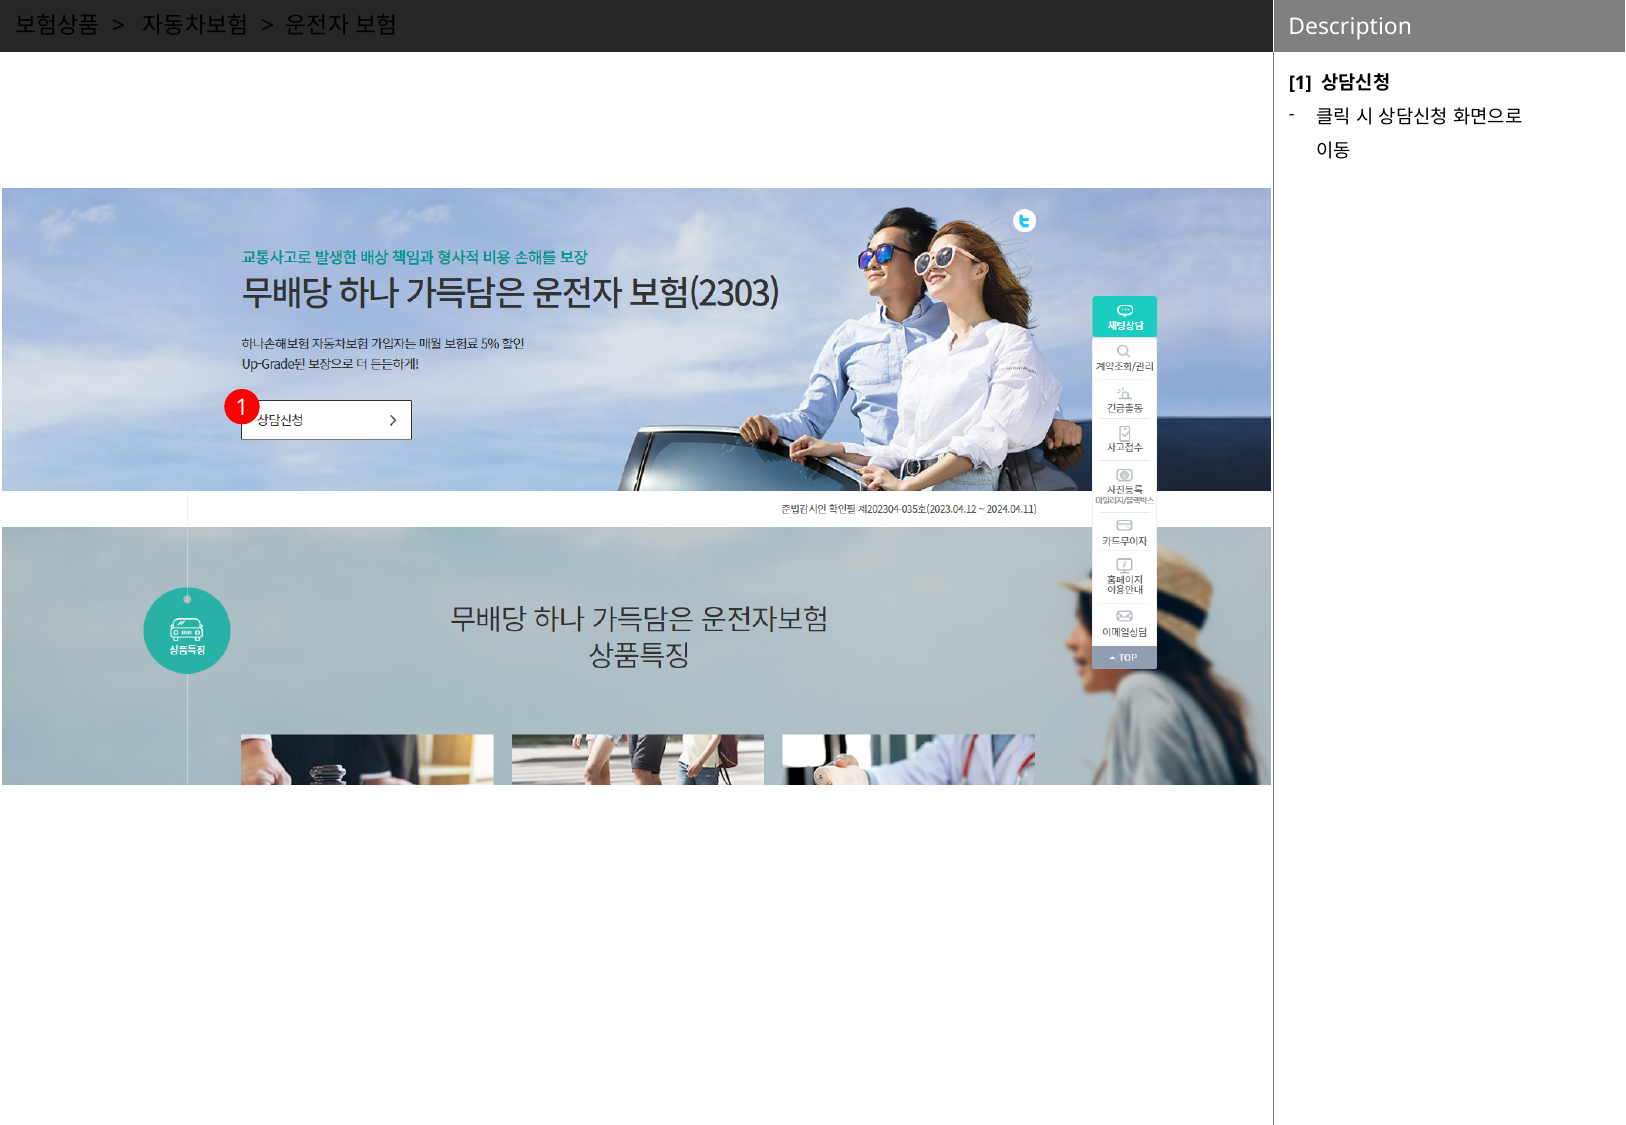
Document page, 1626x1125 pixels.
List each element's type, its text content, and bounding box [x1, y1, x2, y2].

list 보험상품 > 자동차보험 > 운전자 보험 [0, 0, 1238, 52]
picture [2, 188, 1271, 785]
text_box [1] 상담신청 클릭 시 상담신청 화면으로 이동 [1273, 52, 1569, 304]
